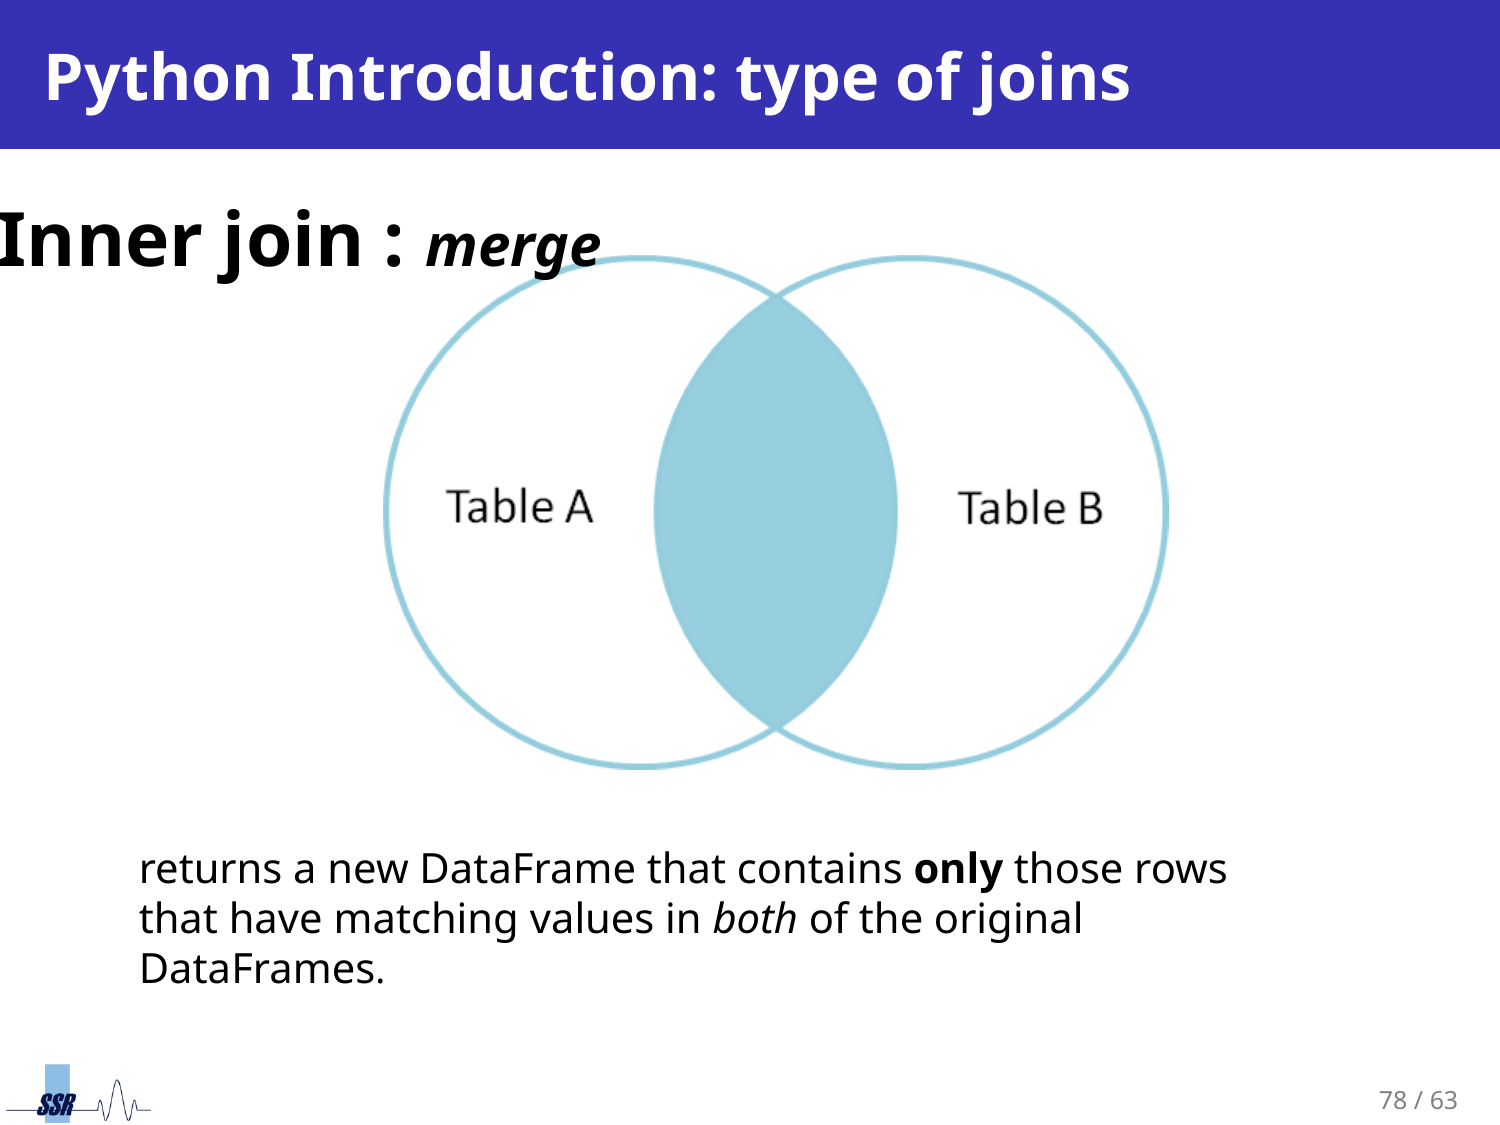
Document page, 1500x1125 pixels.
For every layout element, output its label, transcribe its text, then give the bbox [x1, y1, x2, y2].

title Python Introduction: type of joins [0, 0, 1500, 151]
text_box Inner join : merge [0, 184, 617, 290]
text_box returns a new DataFrame that contains only those rows that have matching values in both of the original DataFrames. [123, 834, 1306, 999]
picture [383, 255, 1169, 770]
picture [1, 1062, 151, 1125]
